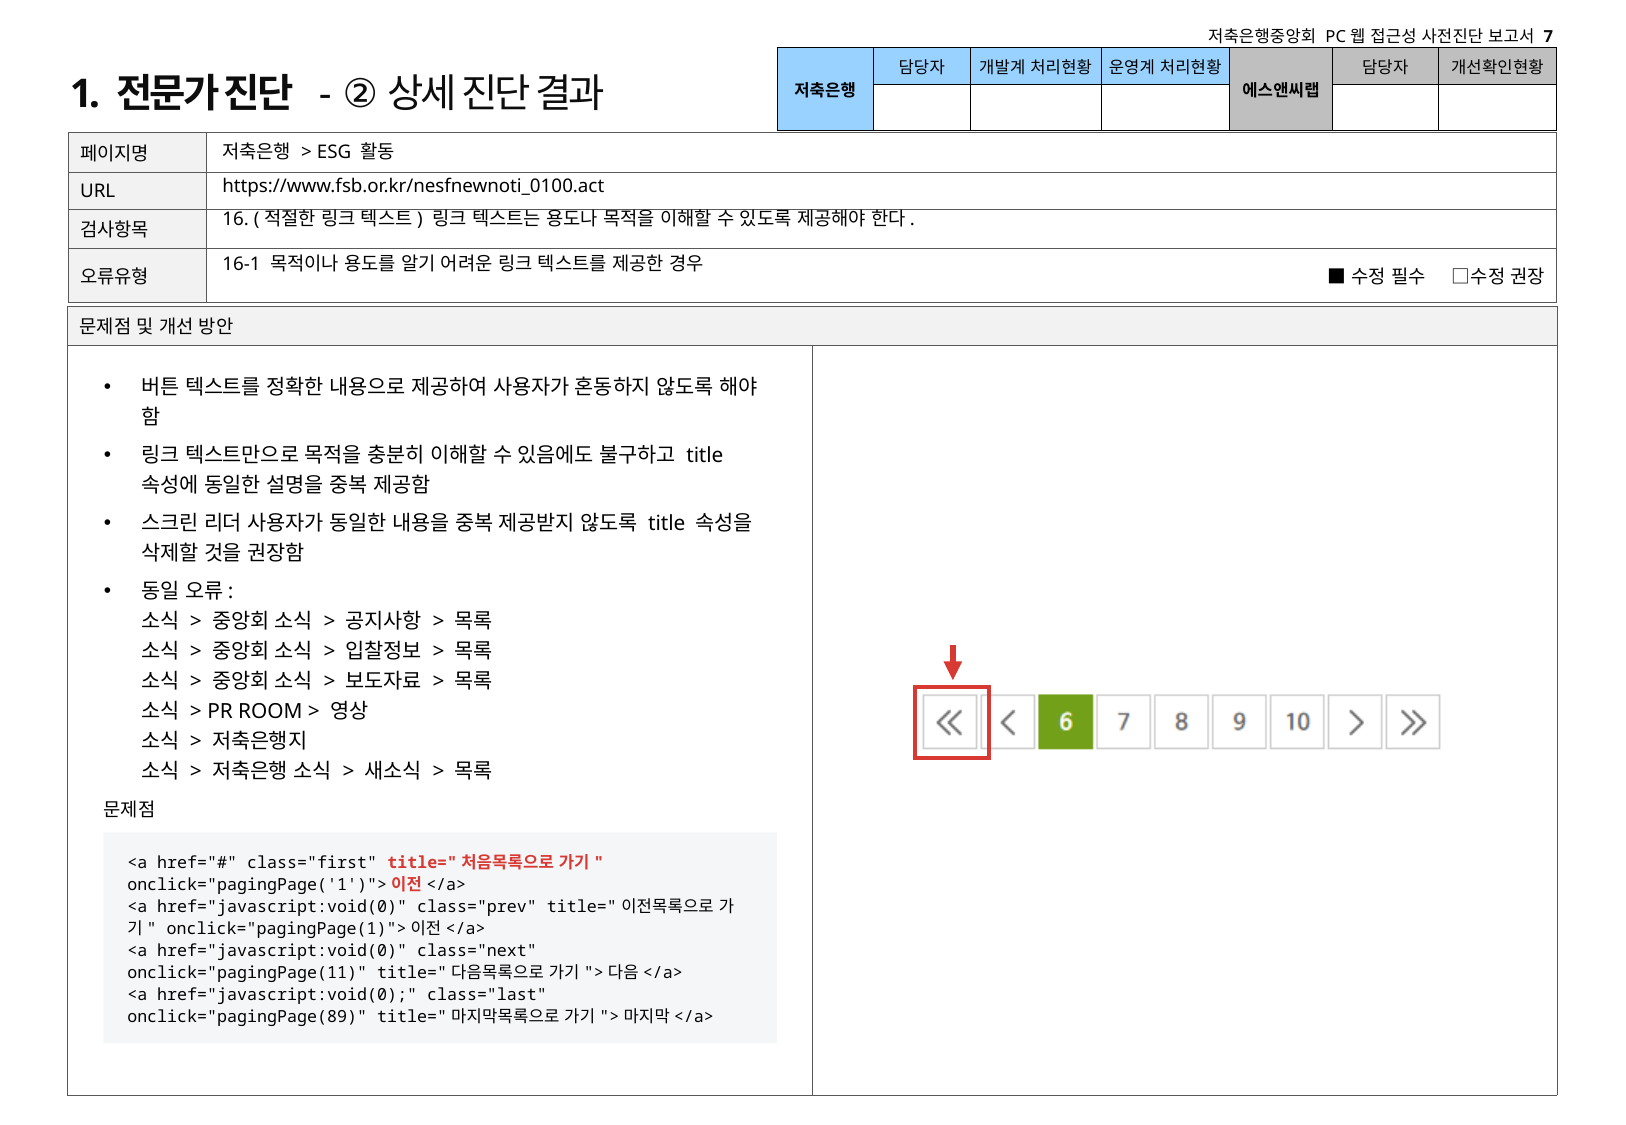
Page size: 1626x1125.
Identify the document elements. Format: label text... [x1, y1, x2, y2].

table_header 개선확인현황 [1439, 48, 1556, 84]
table_header 담당자 [1333, 48, 1438, 84]
table_cell [1333, 85, 1438, 130]
list 16-1 목적이나 용도를 알기 어려운 링크 텍스트를 제공한 경우 [207, 235, 1293, 291]
table_header 담당자 [874, 48, 970, 84]
table_header 개발계 처리현황 [971, 48, 1101, 84]
picture [901, 668, 1461, 774]
table_cell [1439, 85, 1556, 130]
title 1. 전문가 진단 - ②상세 진단 결과 [69, 72, 777, 117]
table_header 에스앤씨랩 [1230, 48, 1332, 130]
list https://www.fsb.or.kr/nesfnewnoti_0100.act [207, 167, 1557, 201]
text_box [103, 797, 777, 1045]
table_header 저축은행 [778, 48, 873, 130]
list 저축은행 > ESG 활동 [207, 133, 1557, 167]
table_cell [1102, 85, 1229, 130]
table_cell [874, 85, 970, 130]
list 버튼 텍스트를 정확한 내용으로 제공하여 사용자가 혼동하지 않도록 해야 함 링크 텍스트만으로 목적을 충분히 이해할 수 있음에도 불구하고 title 속성에 동일한 설명을 중복 제공함 스크린 리더 사용자가 동일한 내용을 중복 제공받지 않도록 title 속성을 삭제할 것을 권장함 동일 오류: 소식 > 중앙회 소식 > 공지사항 > 목록 소식 > 중앙회 소식 > 입찰정보 > 목록 소식 > 중앙회 소식 > 보도자료 > 목록 소식 > PR ROOM > 영상 소식 > 저축은행지 소식 > 저축은행 소식 > 새소식 > 목록 [103, 368, 778, 858]
list 16. (적절한 링크 텍스트) 링크 텍스트는 용도나 목적을 이해할 수 있도록 제공해야 한다. [207, 201, 1557, 236]
table_header 운영계 처리현황 [1102, 48, 1229, 84]
table_cell [971, 85, 1101, 130]
